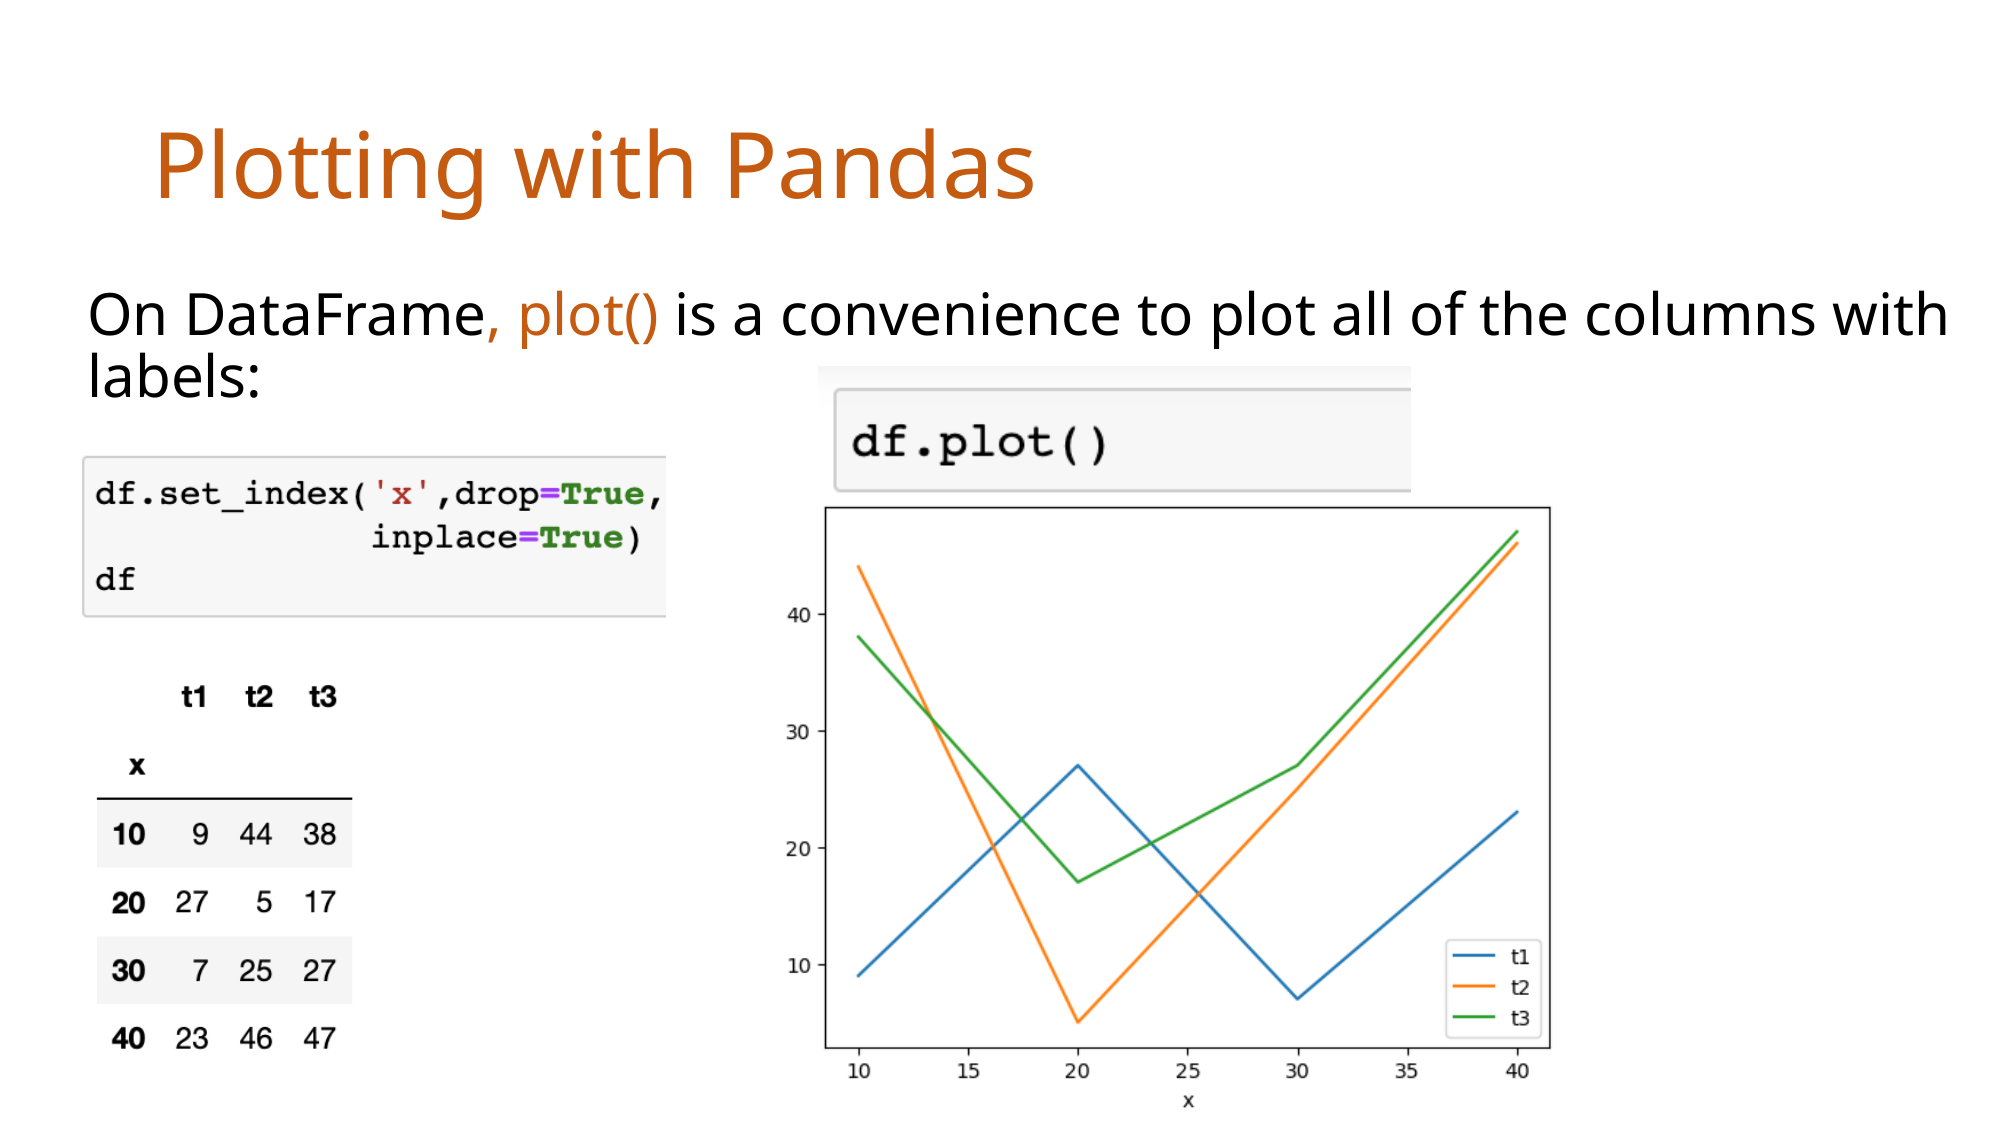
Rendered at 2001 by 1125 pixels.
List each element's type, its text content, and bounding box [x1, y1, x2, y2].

picture [771, 366, 1564, 1125]
title Plotting with Pandas [137, 59, 1863, 278]
list On DataFrame, plot() is a convenience to plot all of the columns with labels: [72, 277, 2000, 1125]
picture [73, 449, 666, 1066]
